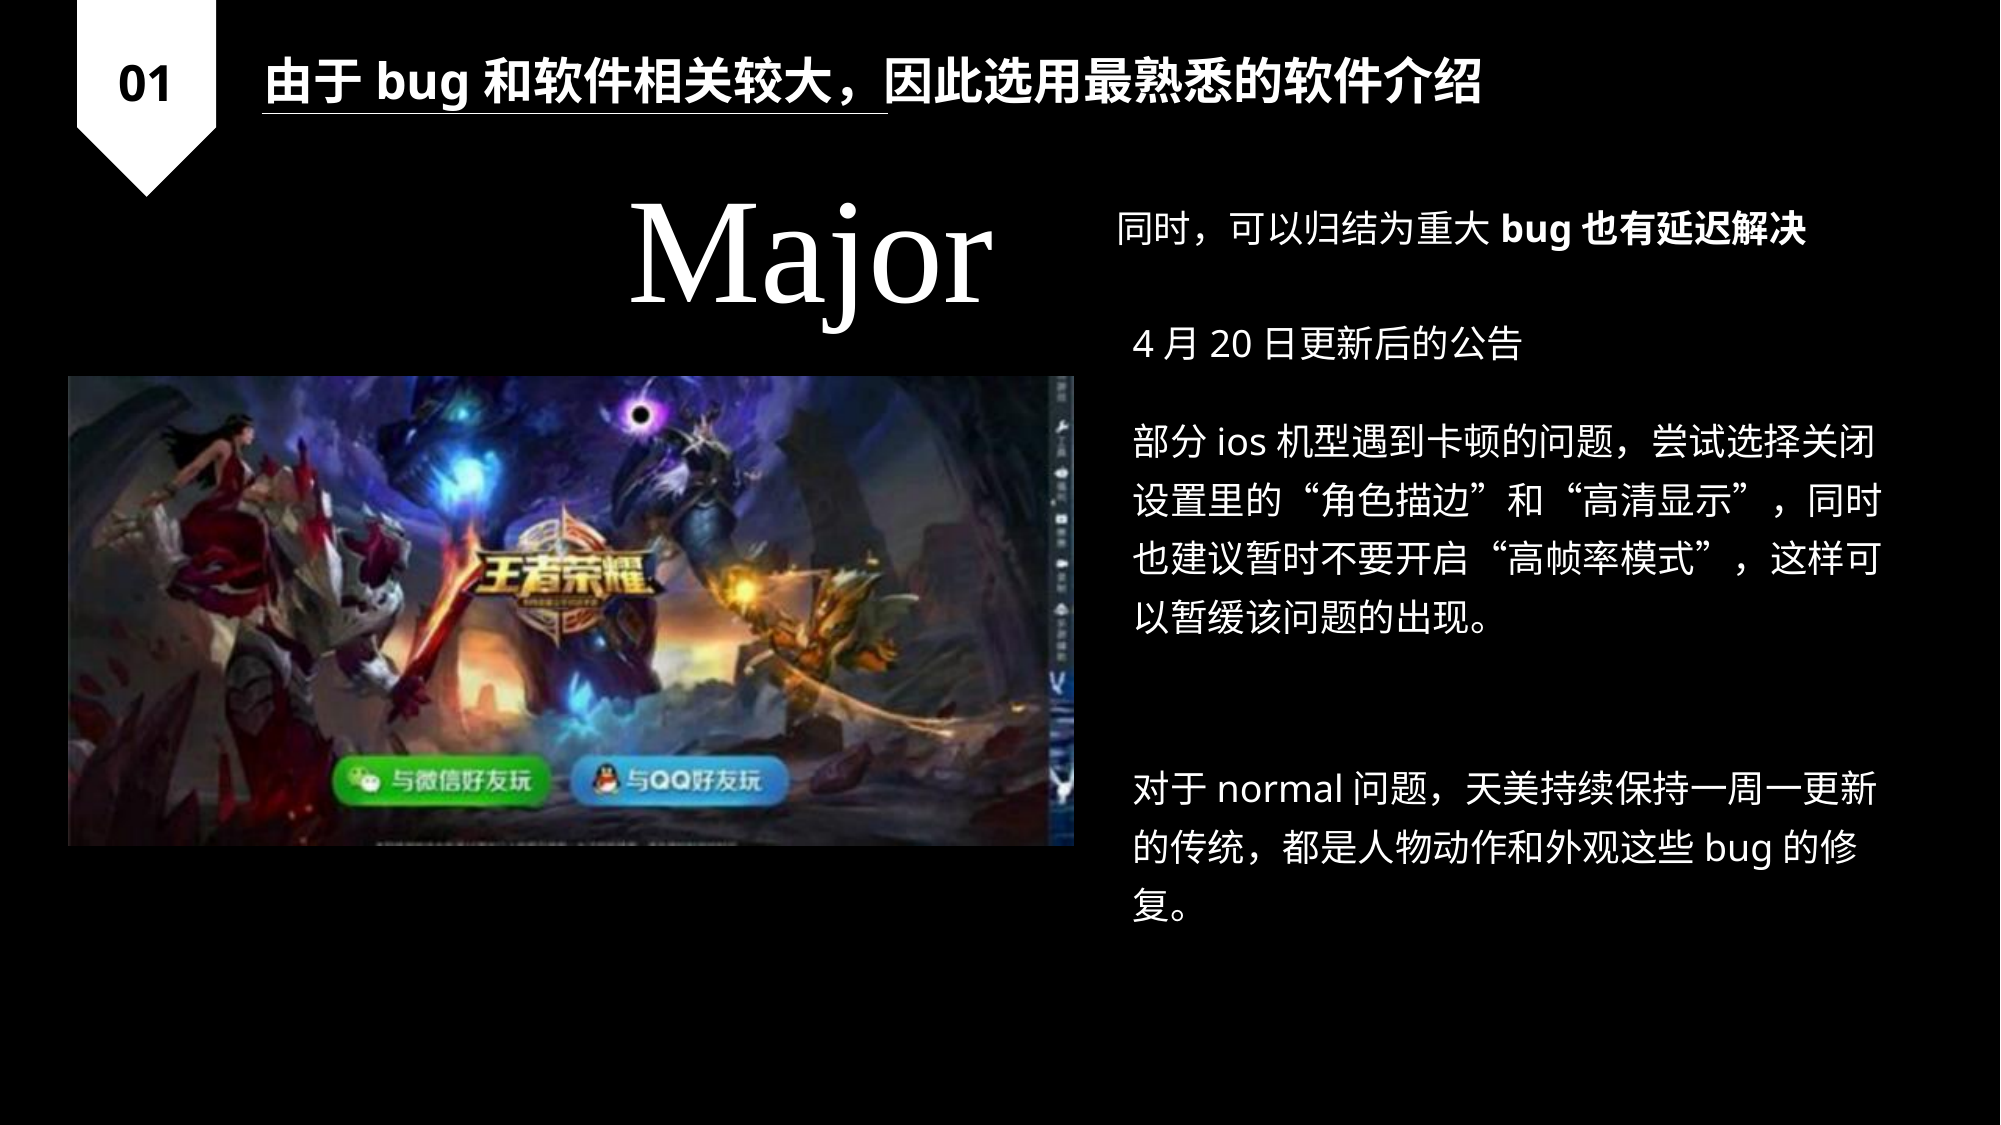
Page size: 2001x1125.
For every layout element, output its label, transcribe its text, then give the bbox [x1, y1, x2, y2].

text_box 部分ios机型遇到卡顿的问题，尝试选择关闭设置里的“角色描边”和“高清显示”，同时也建议暂时不要开启“高帧率模式”，这样可以暂缓该问题的出现。 [1117, 397, 1904, 646]
text_box 对于normal问题，天美持续保持一周一更新的传统，都是人物动作和外观这些bug的修复。 [1117, 744, 1904, 935]
list 由于bug和软件相关较大，因此选用最熟悉的软件介绍 [248, 48, 1640, 142]
text_box 同时，可以归结为重大bug也有延迟解决 [1101, 184, 1888, 258]
list 01 [96, 50, 197, 120]
text_box 4月20日更新后的公告 [1117, 299, 1904, 373]
text_box Major [612, 145, 1009, 340]
picture [68, 376, 1074, 846]
